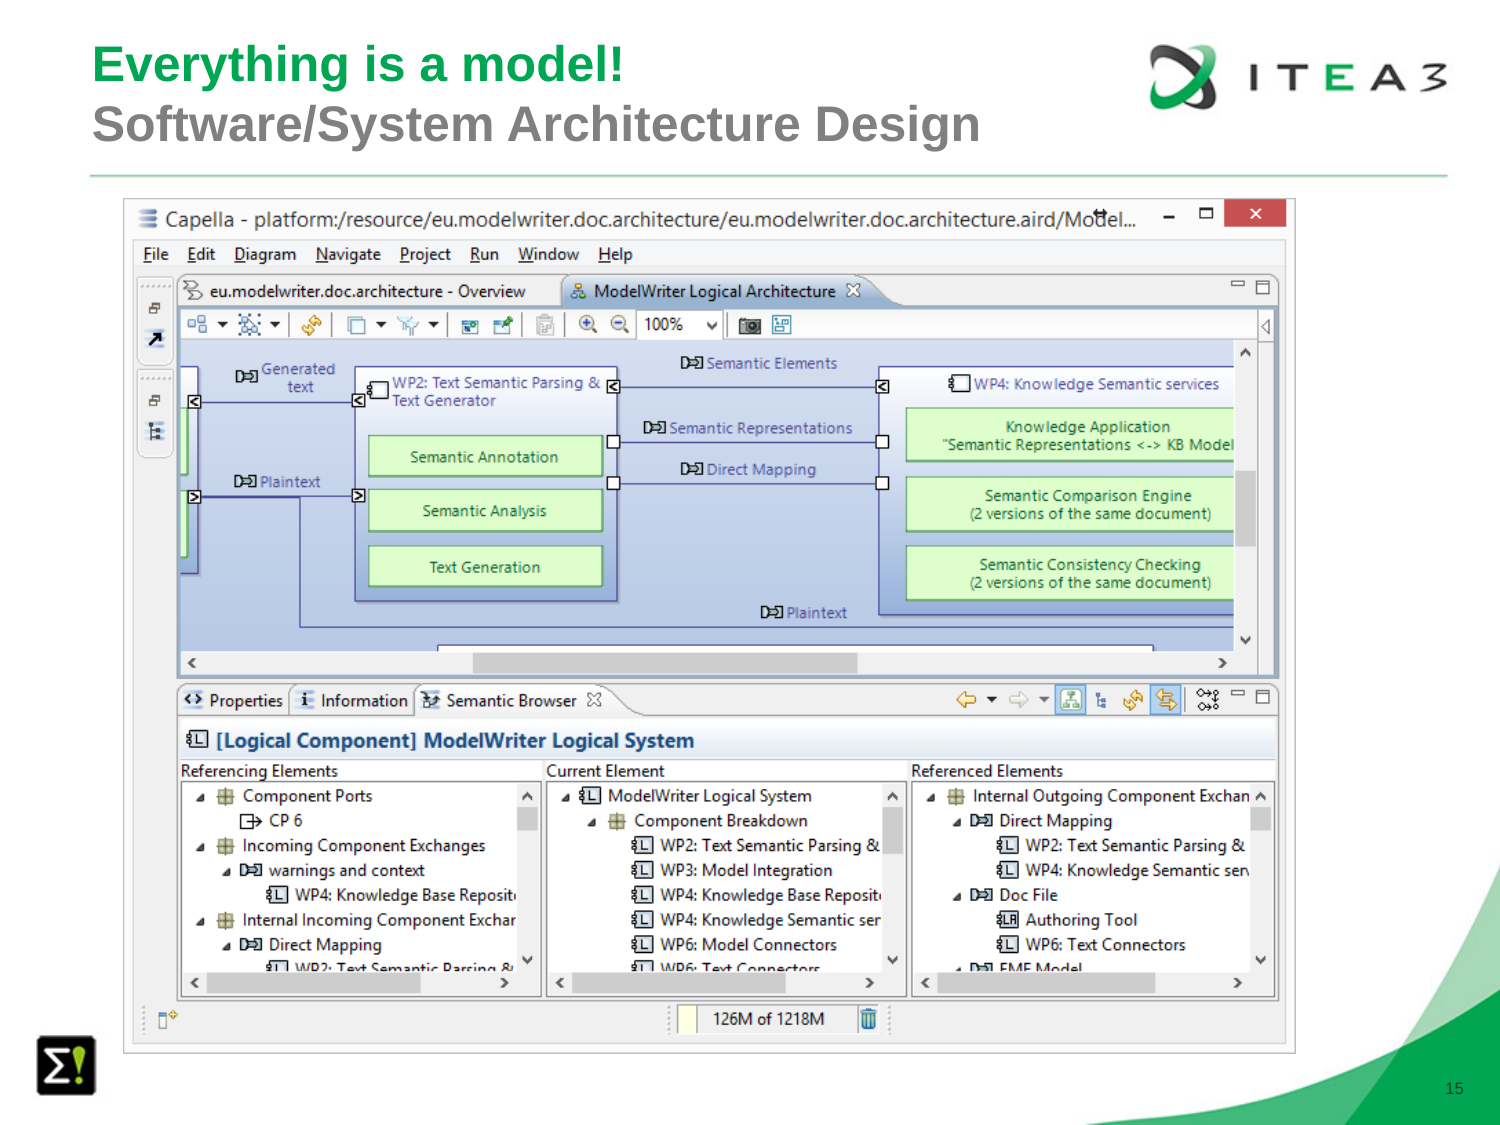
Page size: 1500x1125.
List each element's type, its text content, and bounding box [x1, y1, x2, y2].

picture [0, 0, 1500, 1125]
title Everything is a model! Software/System Architecture Design [76, 23, 1099, 160]
